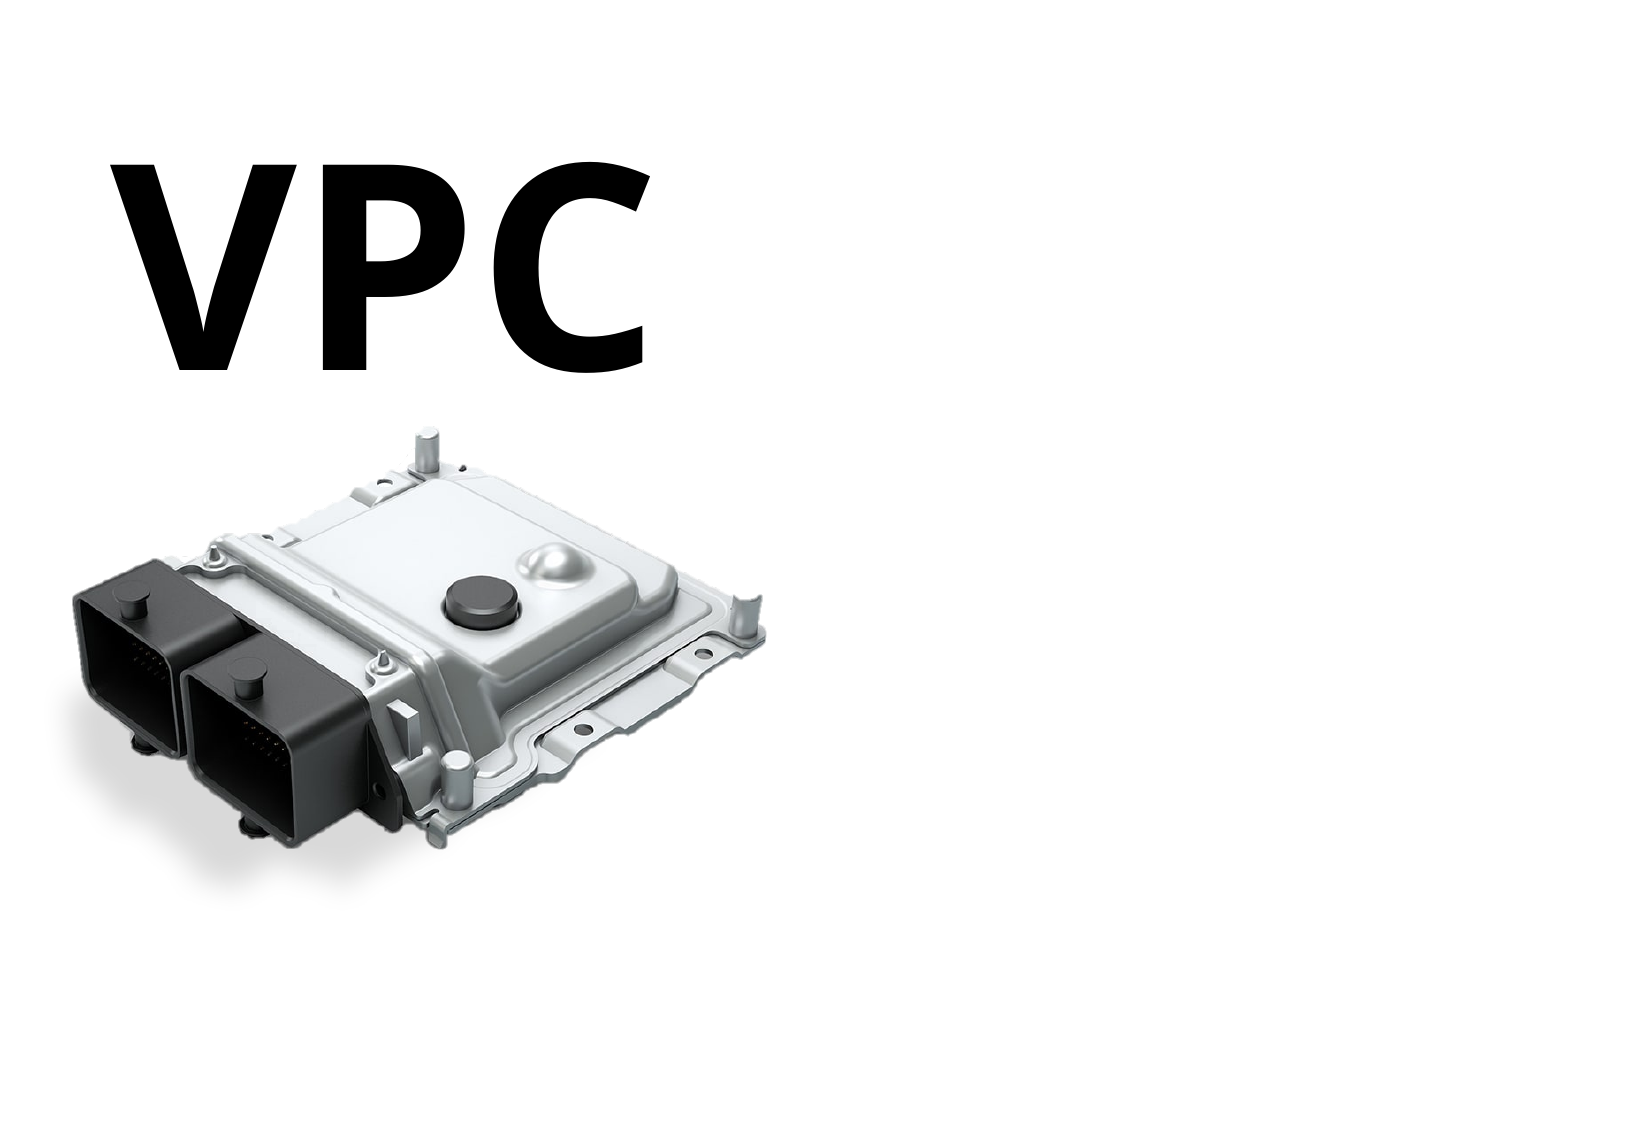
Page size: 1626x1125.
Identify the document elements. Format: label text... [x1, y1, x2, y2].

picture [12, 403, 796, 918]
text_box VPC [0, 75, 849, 436]
